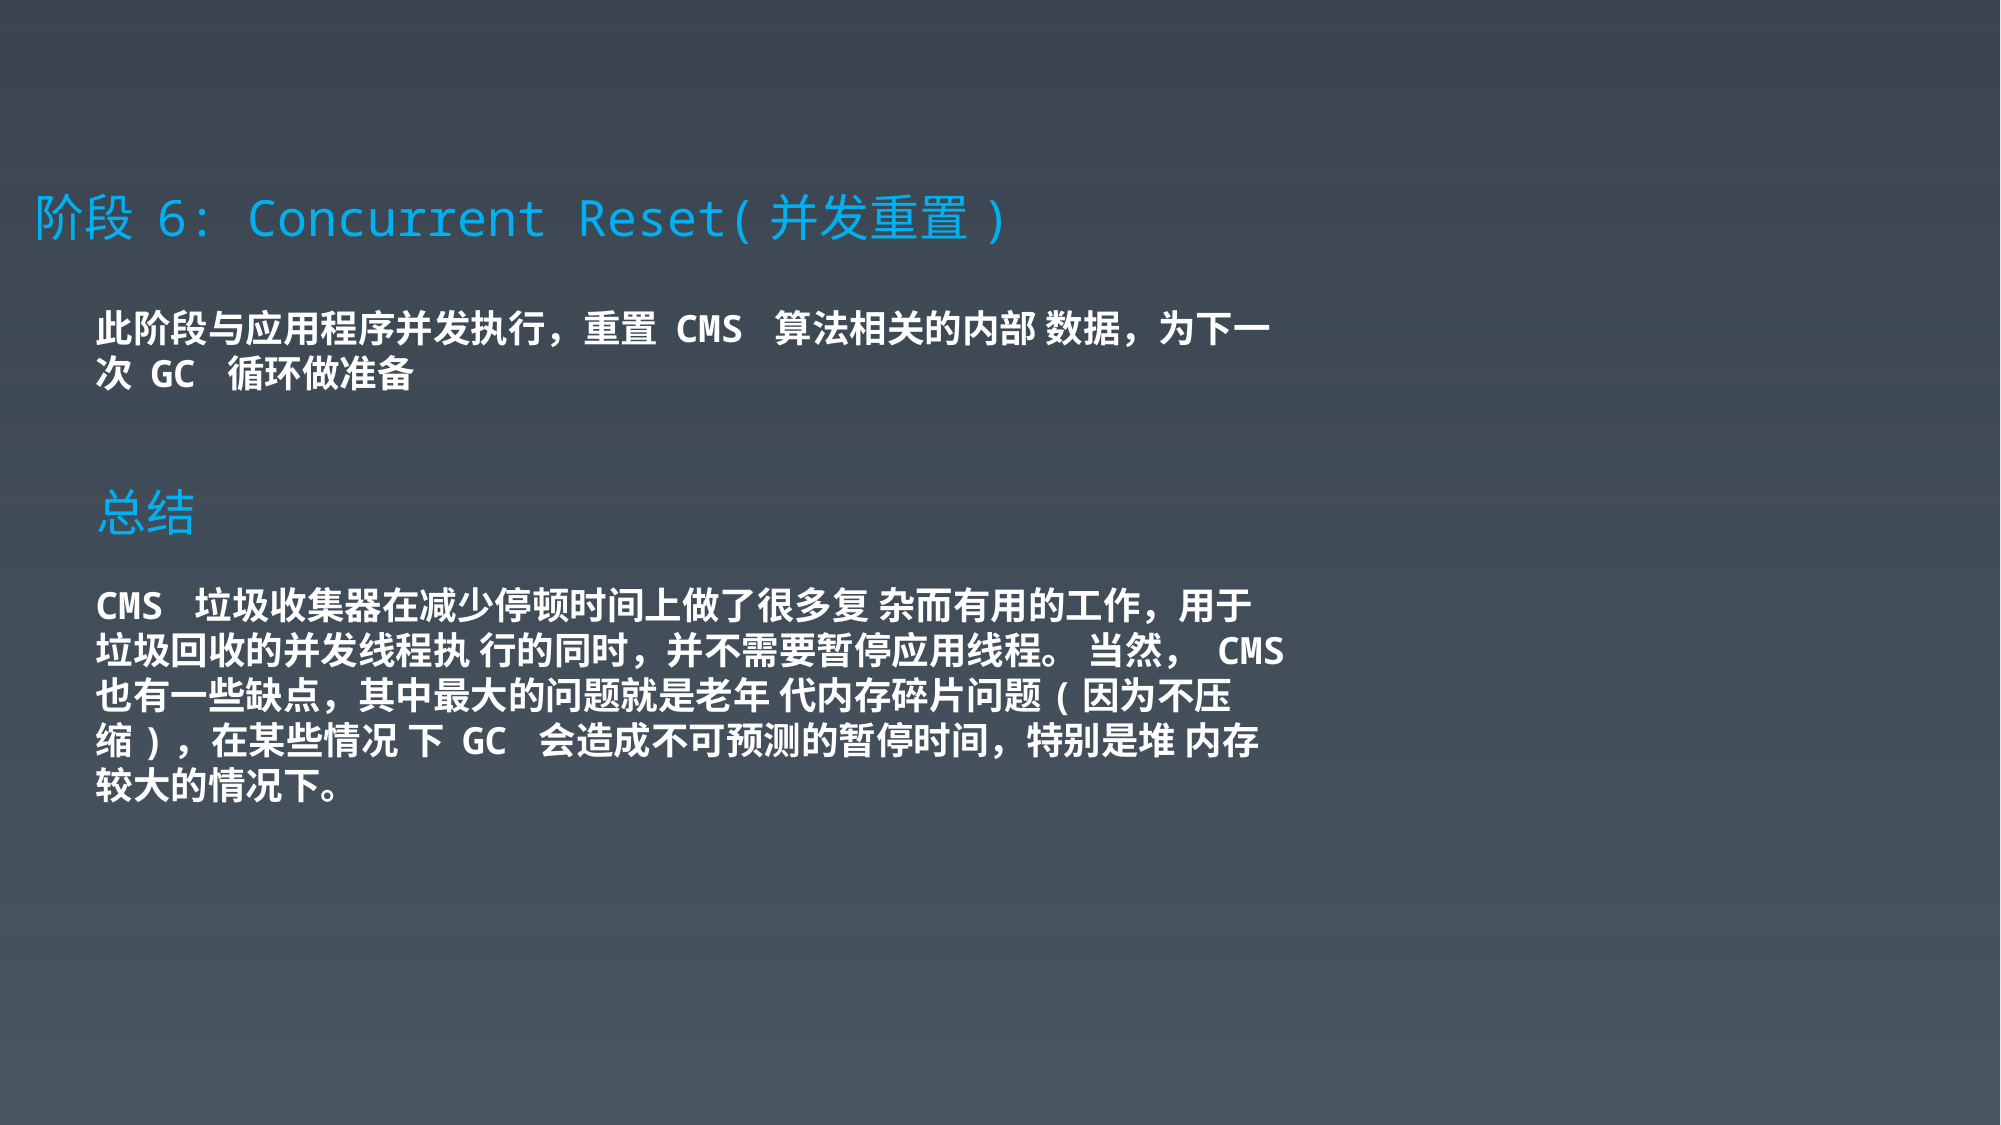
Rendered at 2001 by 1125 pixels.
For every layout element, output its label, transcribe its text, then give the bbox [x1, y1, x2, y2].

text_box 总结 [81, 474, 212, 550]
picture [0, 0, 2001, 1125]
text_box 阶段 6: Concurrent Reset(并发重置) [19, 179, 1057, 255]
text_box CMS 垃圾收集器在减少停顿时间上做了很多复 杂而有用的工作，用于垃圾回收的并发线程执 行的同时，并不需要暂停应用线程。 当然， CMS 也有一些缺点，其中最大的问题就是老年 代内存碎片问题(因为不压缩)，在某些情况 下 GC 会造成不可预测的暂停时间，特别是堆 内存较大的情况下。 [81, 574, 1302, 815]
text_box 此阶段与应用程序并发执行，重置 CMS 算法相关的内部 数据，为下一次 GC 循环做准备 [81, 297, 1302, 448]
